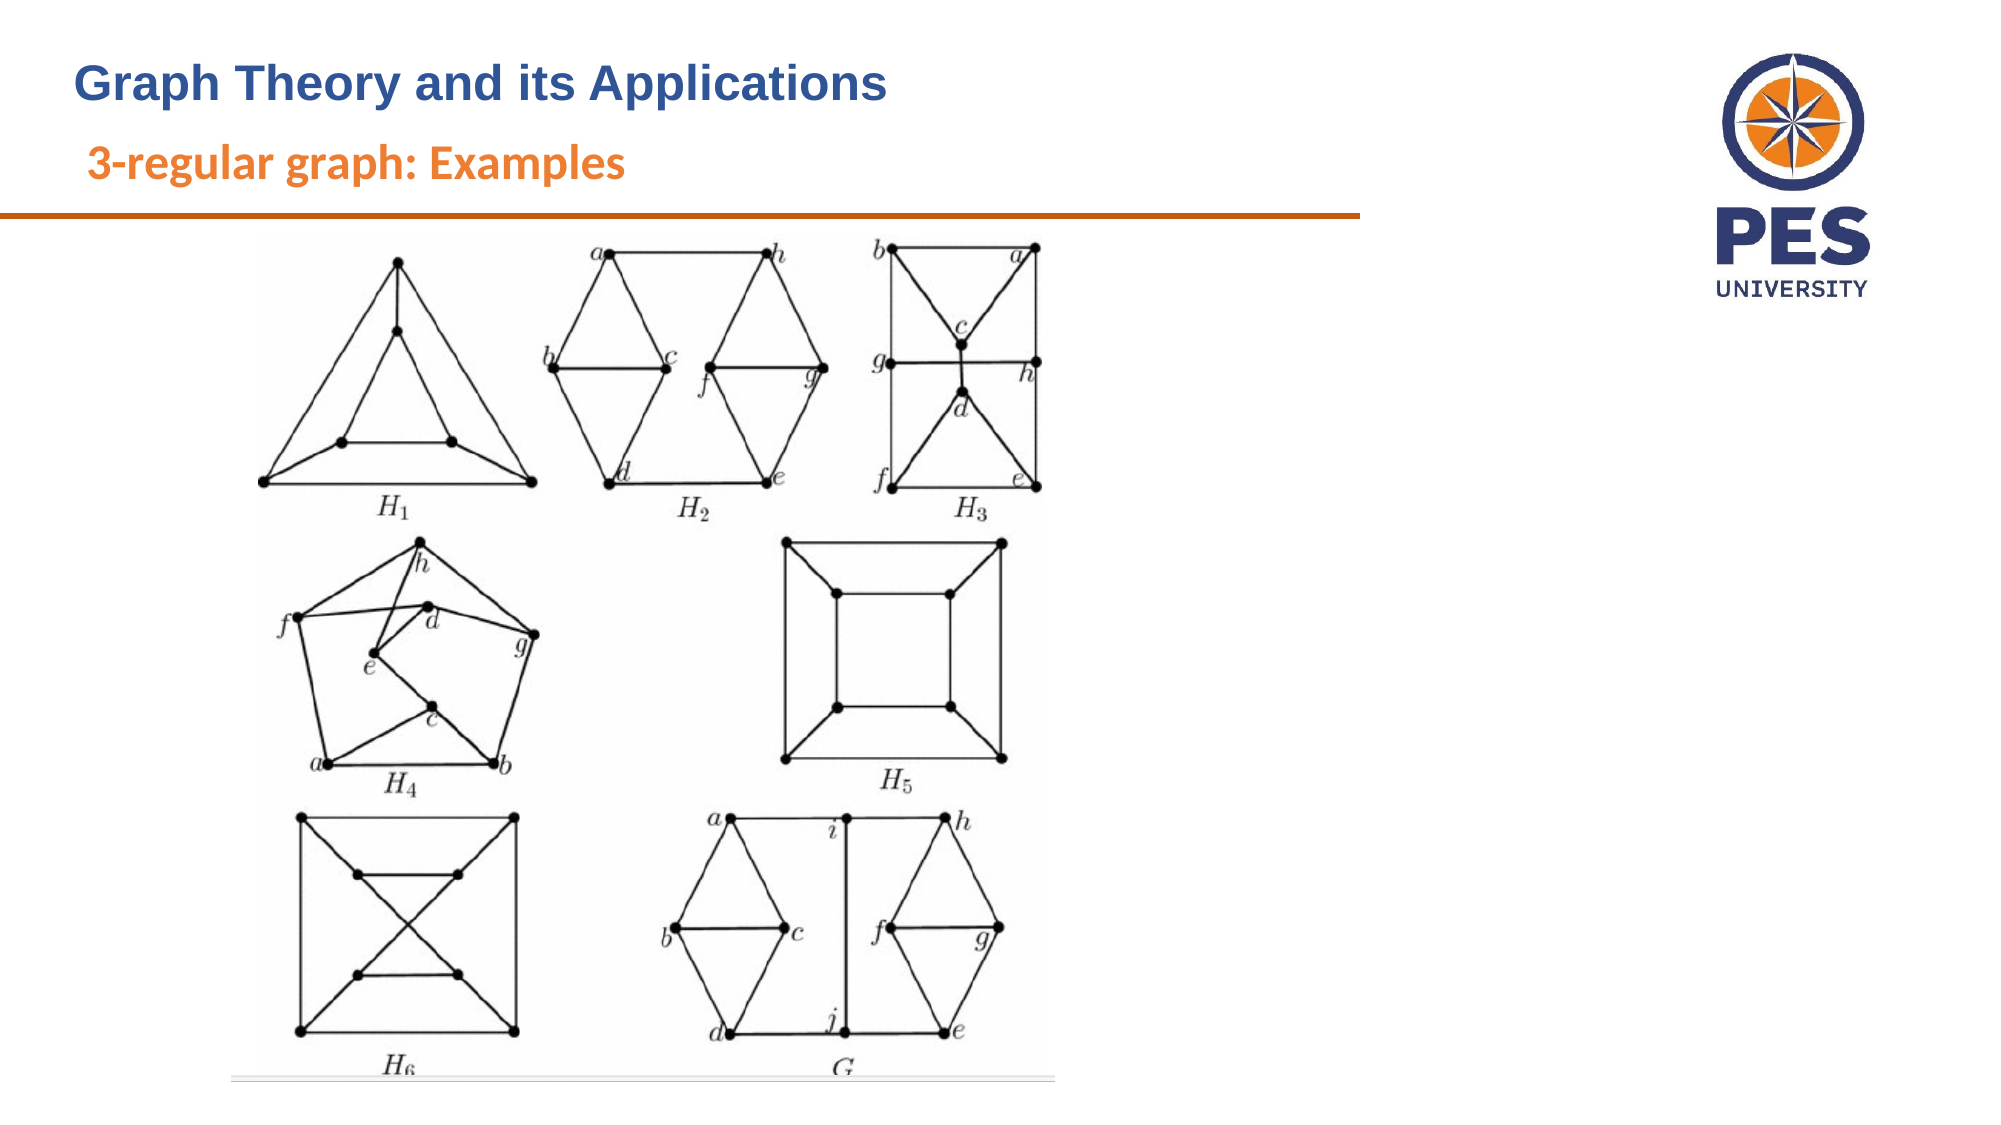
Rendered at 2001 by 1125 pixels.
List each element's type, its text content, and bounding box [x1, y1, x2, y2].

text_box [1713, 47, 1876, 305]
text_box 3-regular graph: Examples [71, 122, 1384, 198]
picture [231, 230, 1056, 1083]
text_box [14, 233, 1699, 1106]
text_box Graph Theory and its Applications [58, 42, 1289, 118]
